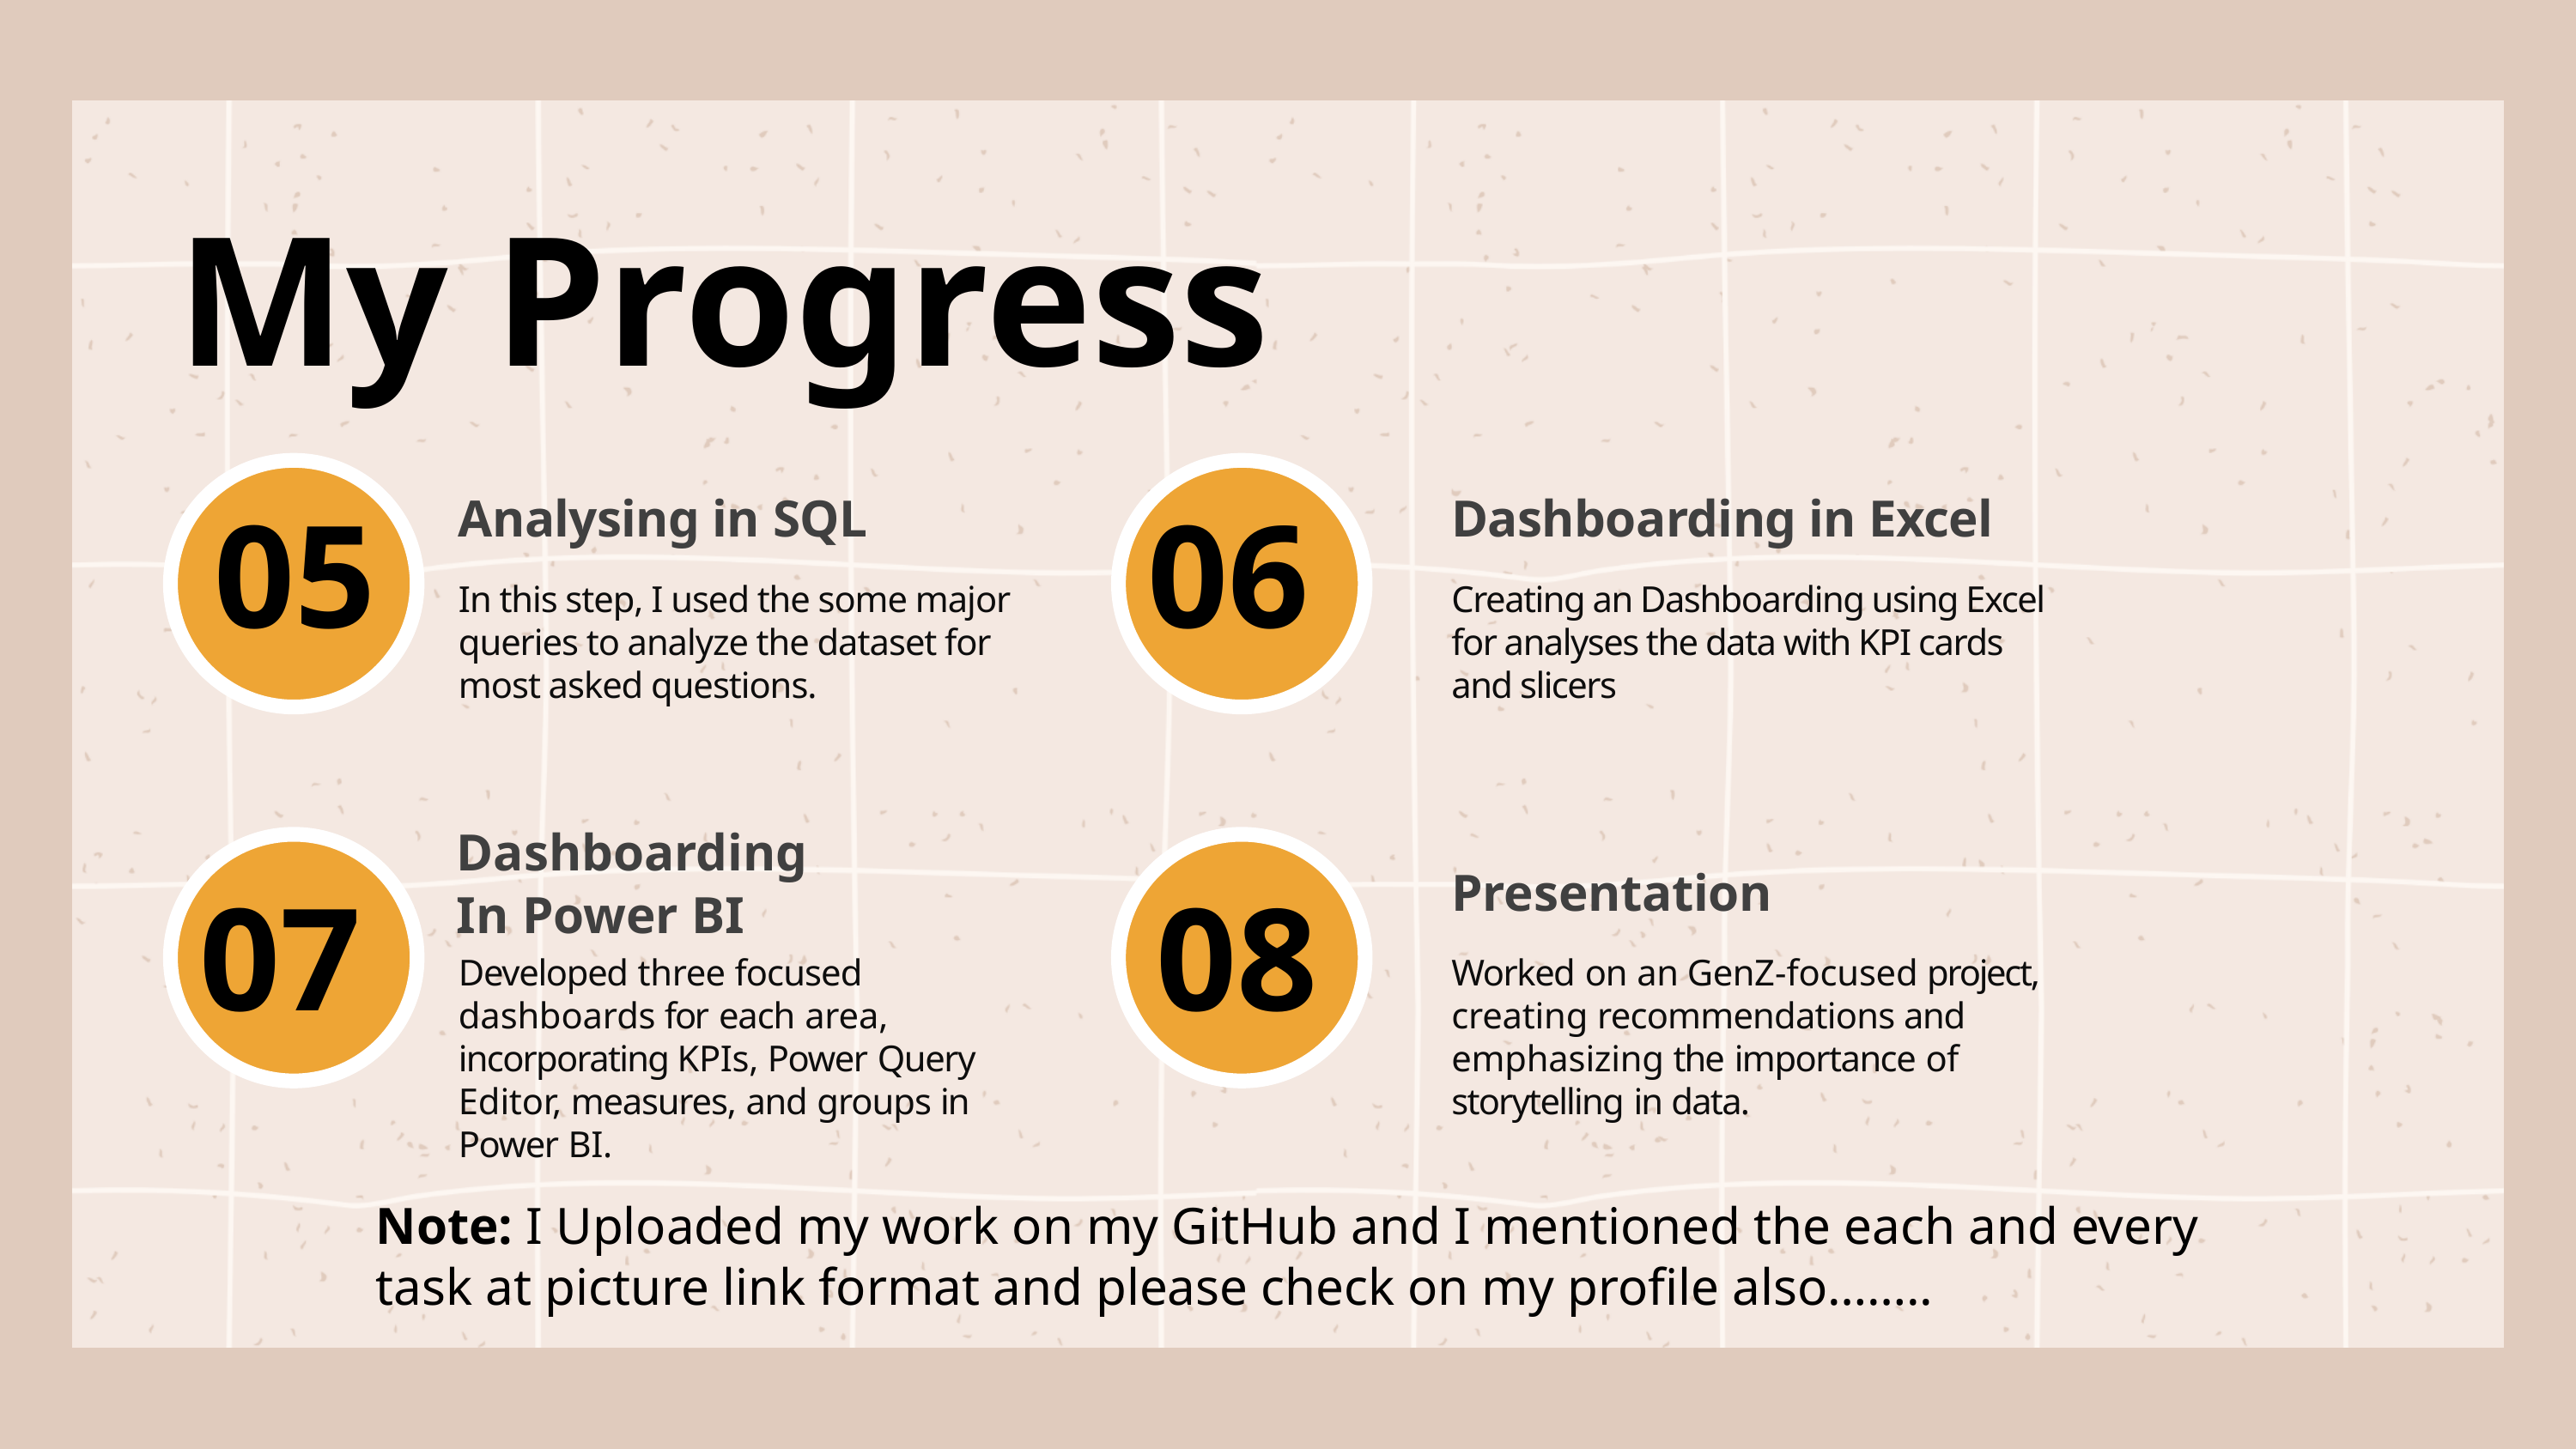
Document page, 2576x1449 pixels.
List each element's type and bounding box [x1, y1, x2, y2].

text_box [1118, 460, 1366, 707]
text_box [170, 834, 417, 1082]
text_box [1118, 834, 1366, 1082]
picture [72, 100, 2504, 1348]
text_box [170, 460, 417, 707]
